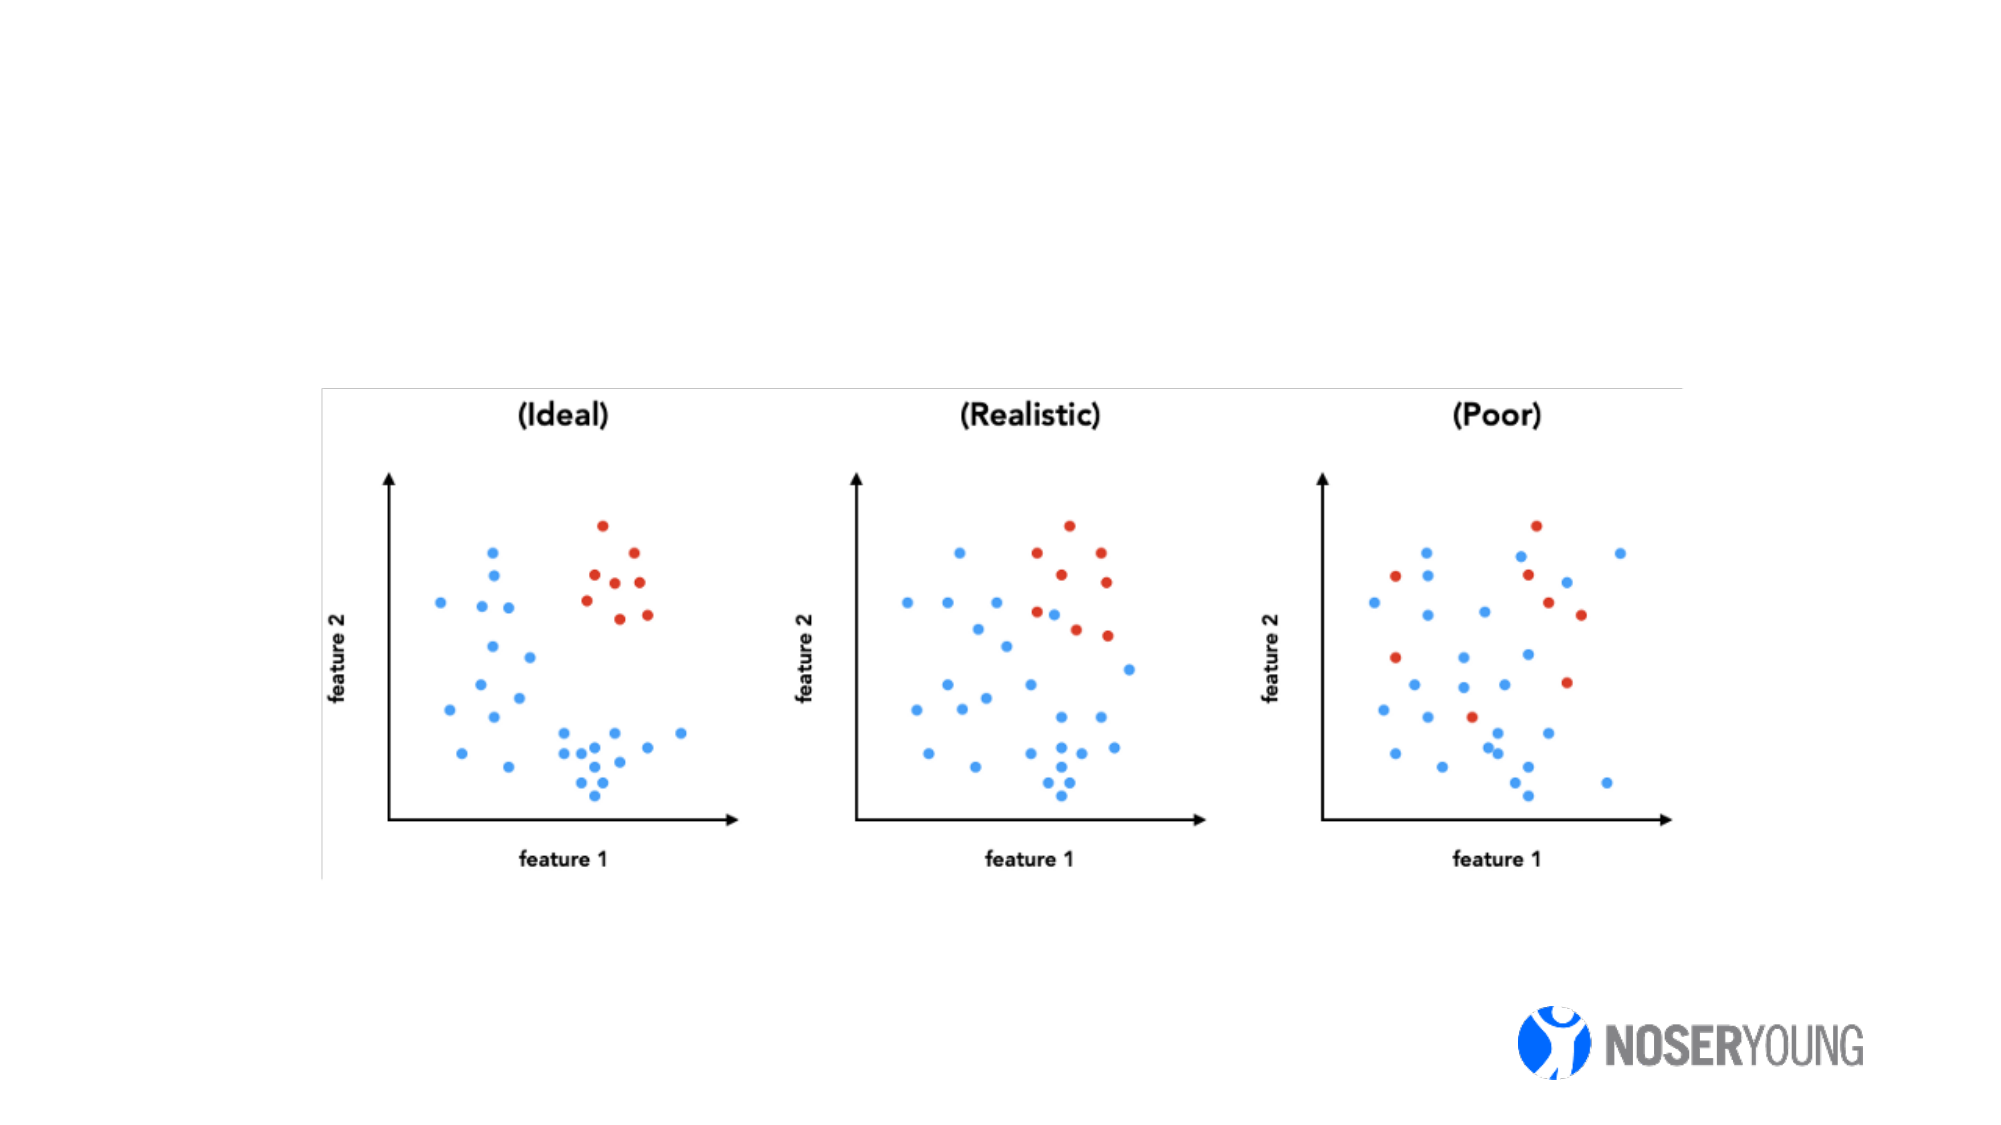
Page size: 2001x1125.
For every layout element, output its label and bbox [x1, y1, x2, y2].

picture [316, 387, 1684, 881]
picture [1518, 1006, 1863, 1080]
